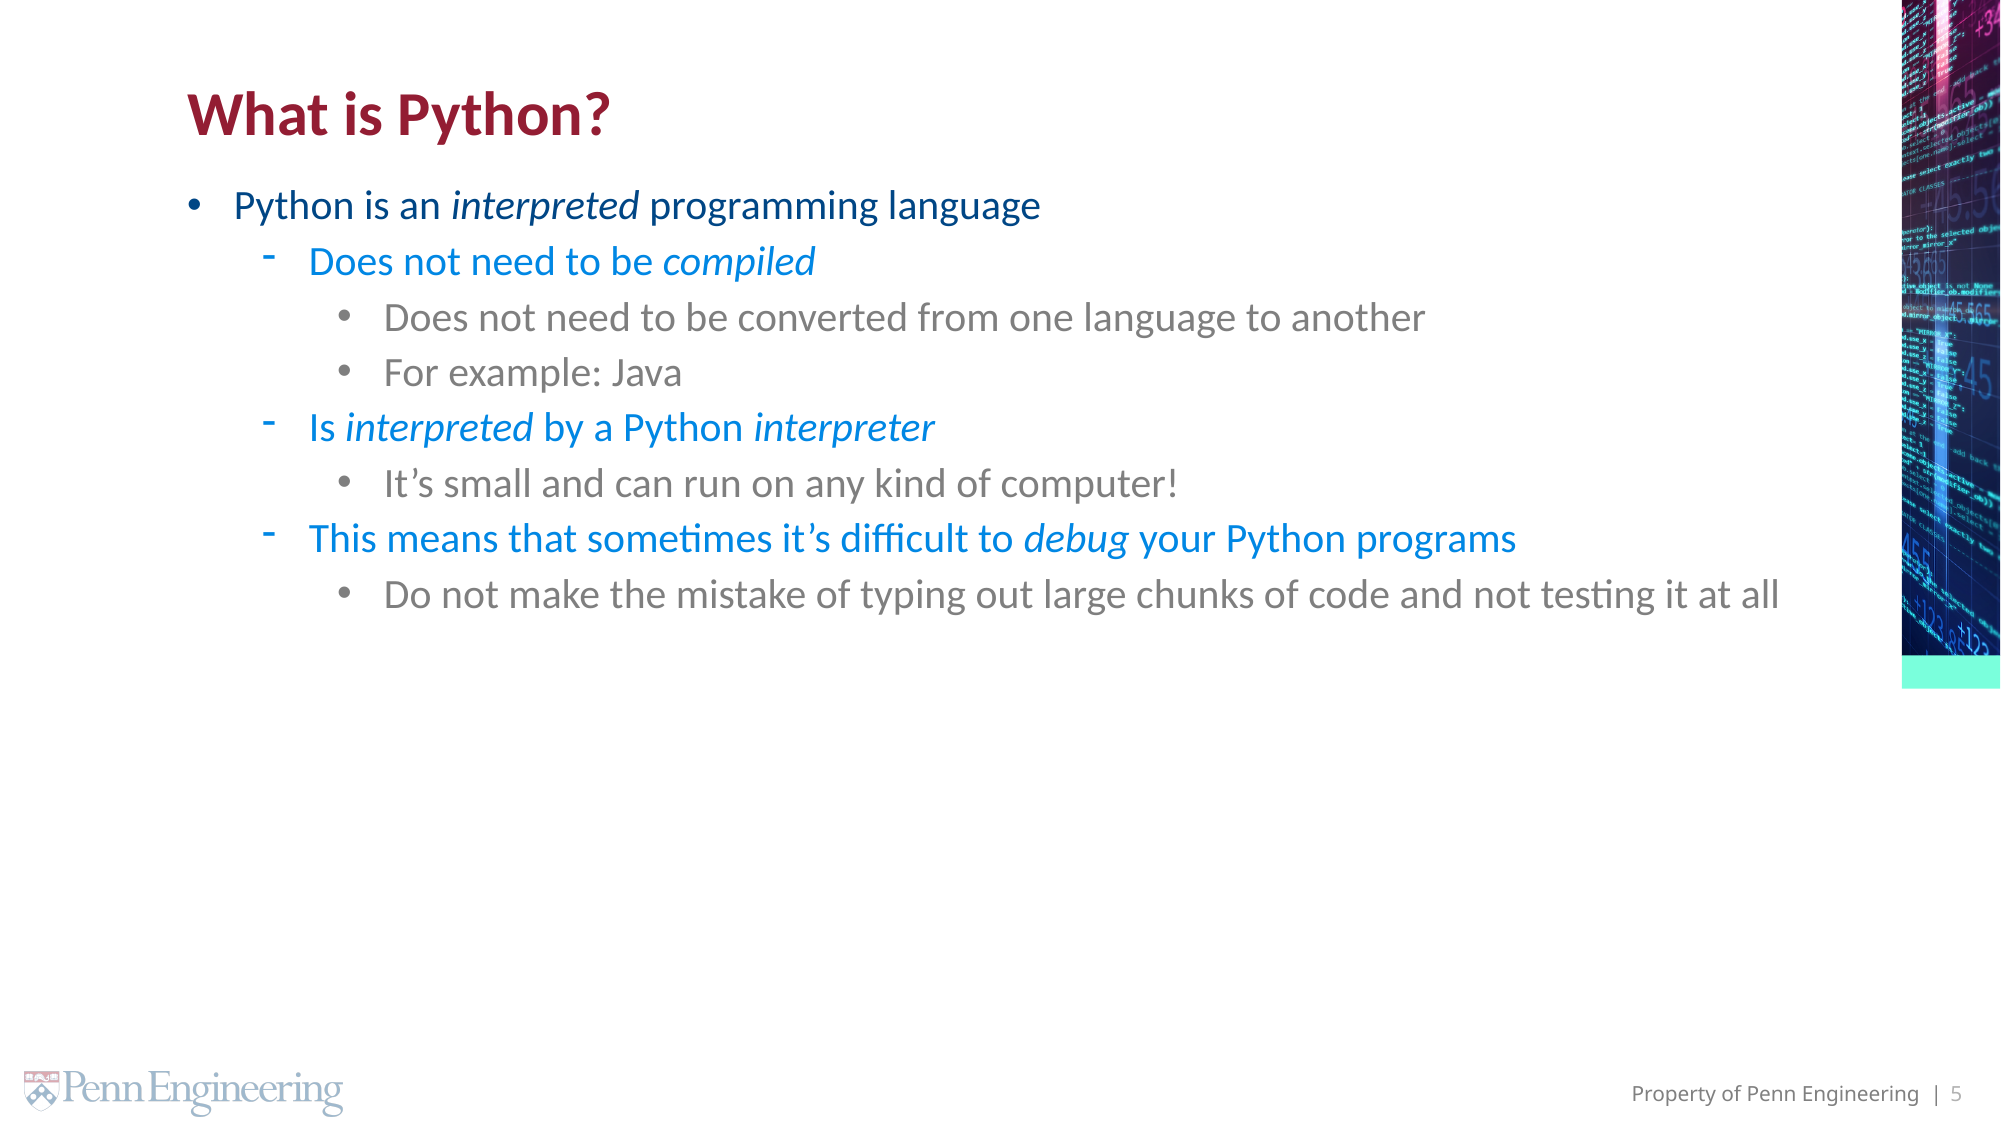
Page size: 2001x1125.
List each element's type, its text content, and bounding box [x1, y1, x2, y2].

slide_number 5 [1935, 1065, 2000, 1125]
title What is Python? [187, 54, 1871, 176]
picture [1901, 0, 2001, 655]
list Python is an interpreted programming language Does not need to be compiled Does not need to be converted from one language to another For example: Java Is interpreted by a Python interpreter It’s small and can run on any kind of computer! This means that sometimes it’s difficult to debug your Python programs Do not make the mistake of typing out large chunks of code and not testing it at all [187, 184, 1871, 868]
